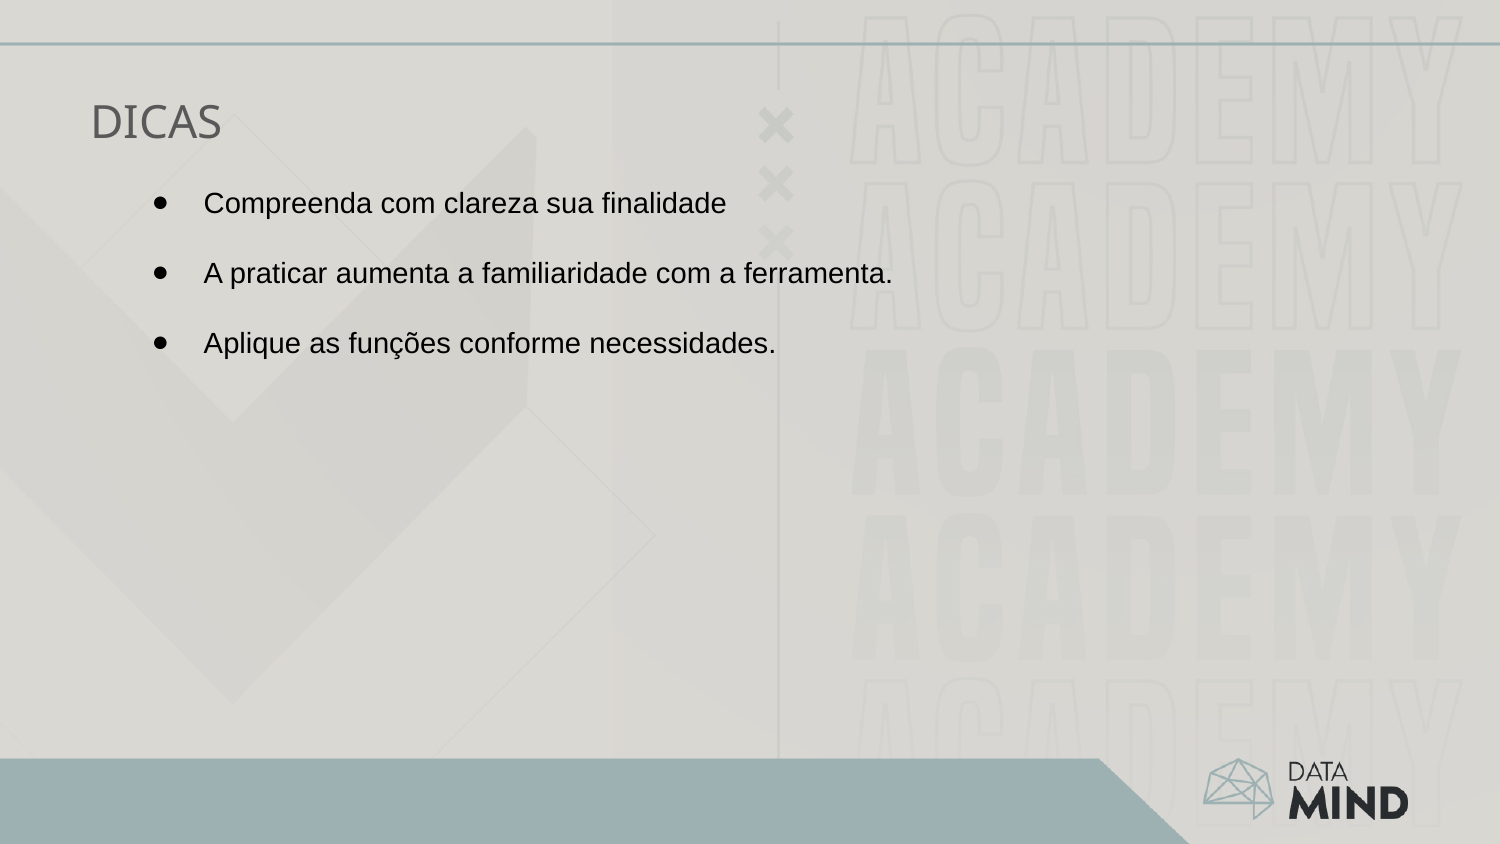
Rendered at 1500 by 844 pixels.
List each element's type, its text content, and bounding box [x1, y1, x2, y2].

picture [0, 0, 1500, 844]
title DICAS [75, 77, 1421, 178]
text_box Compreenda com clareza sua finalidade A praticar aumenta a familiaridade com a ferramenta. Aplique as funções conforme necessidades. [113, 169, 1230, 374]
